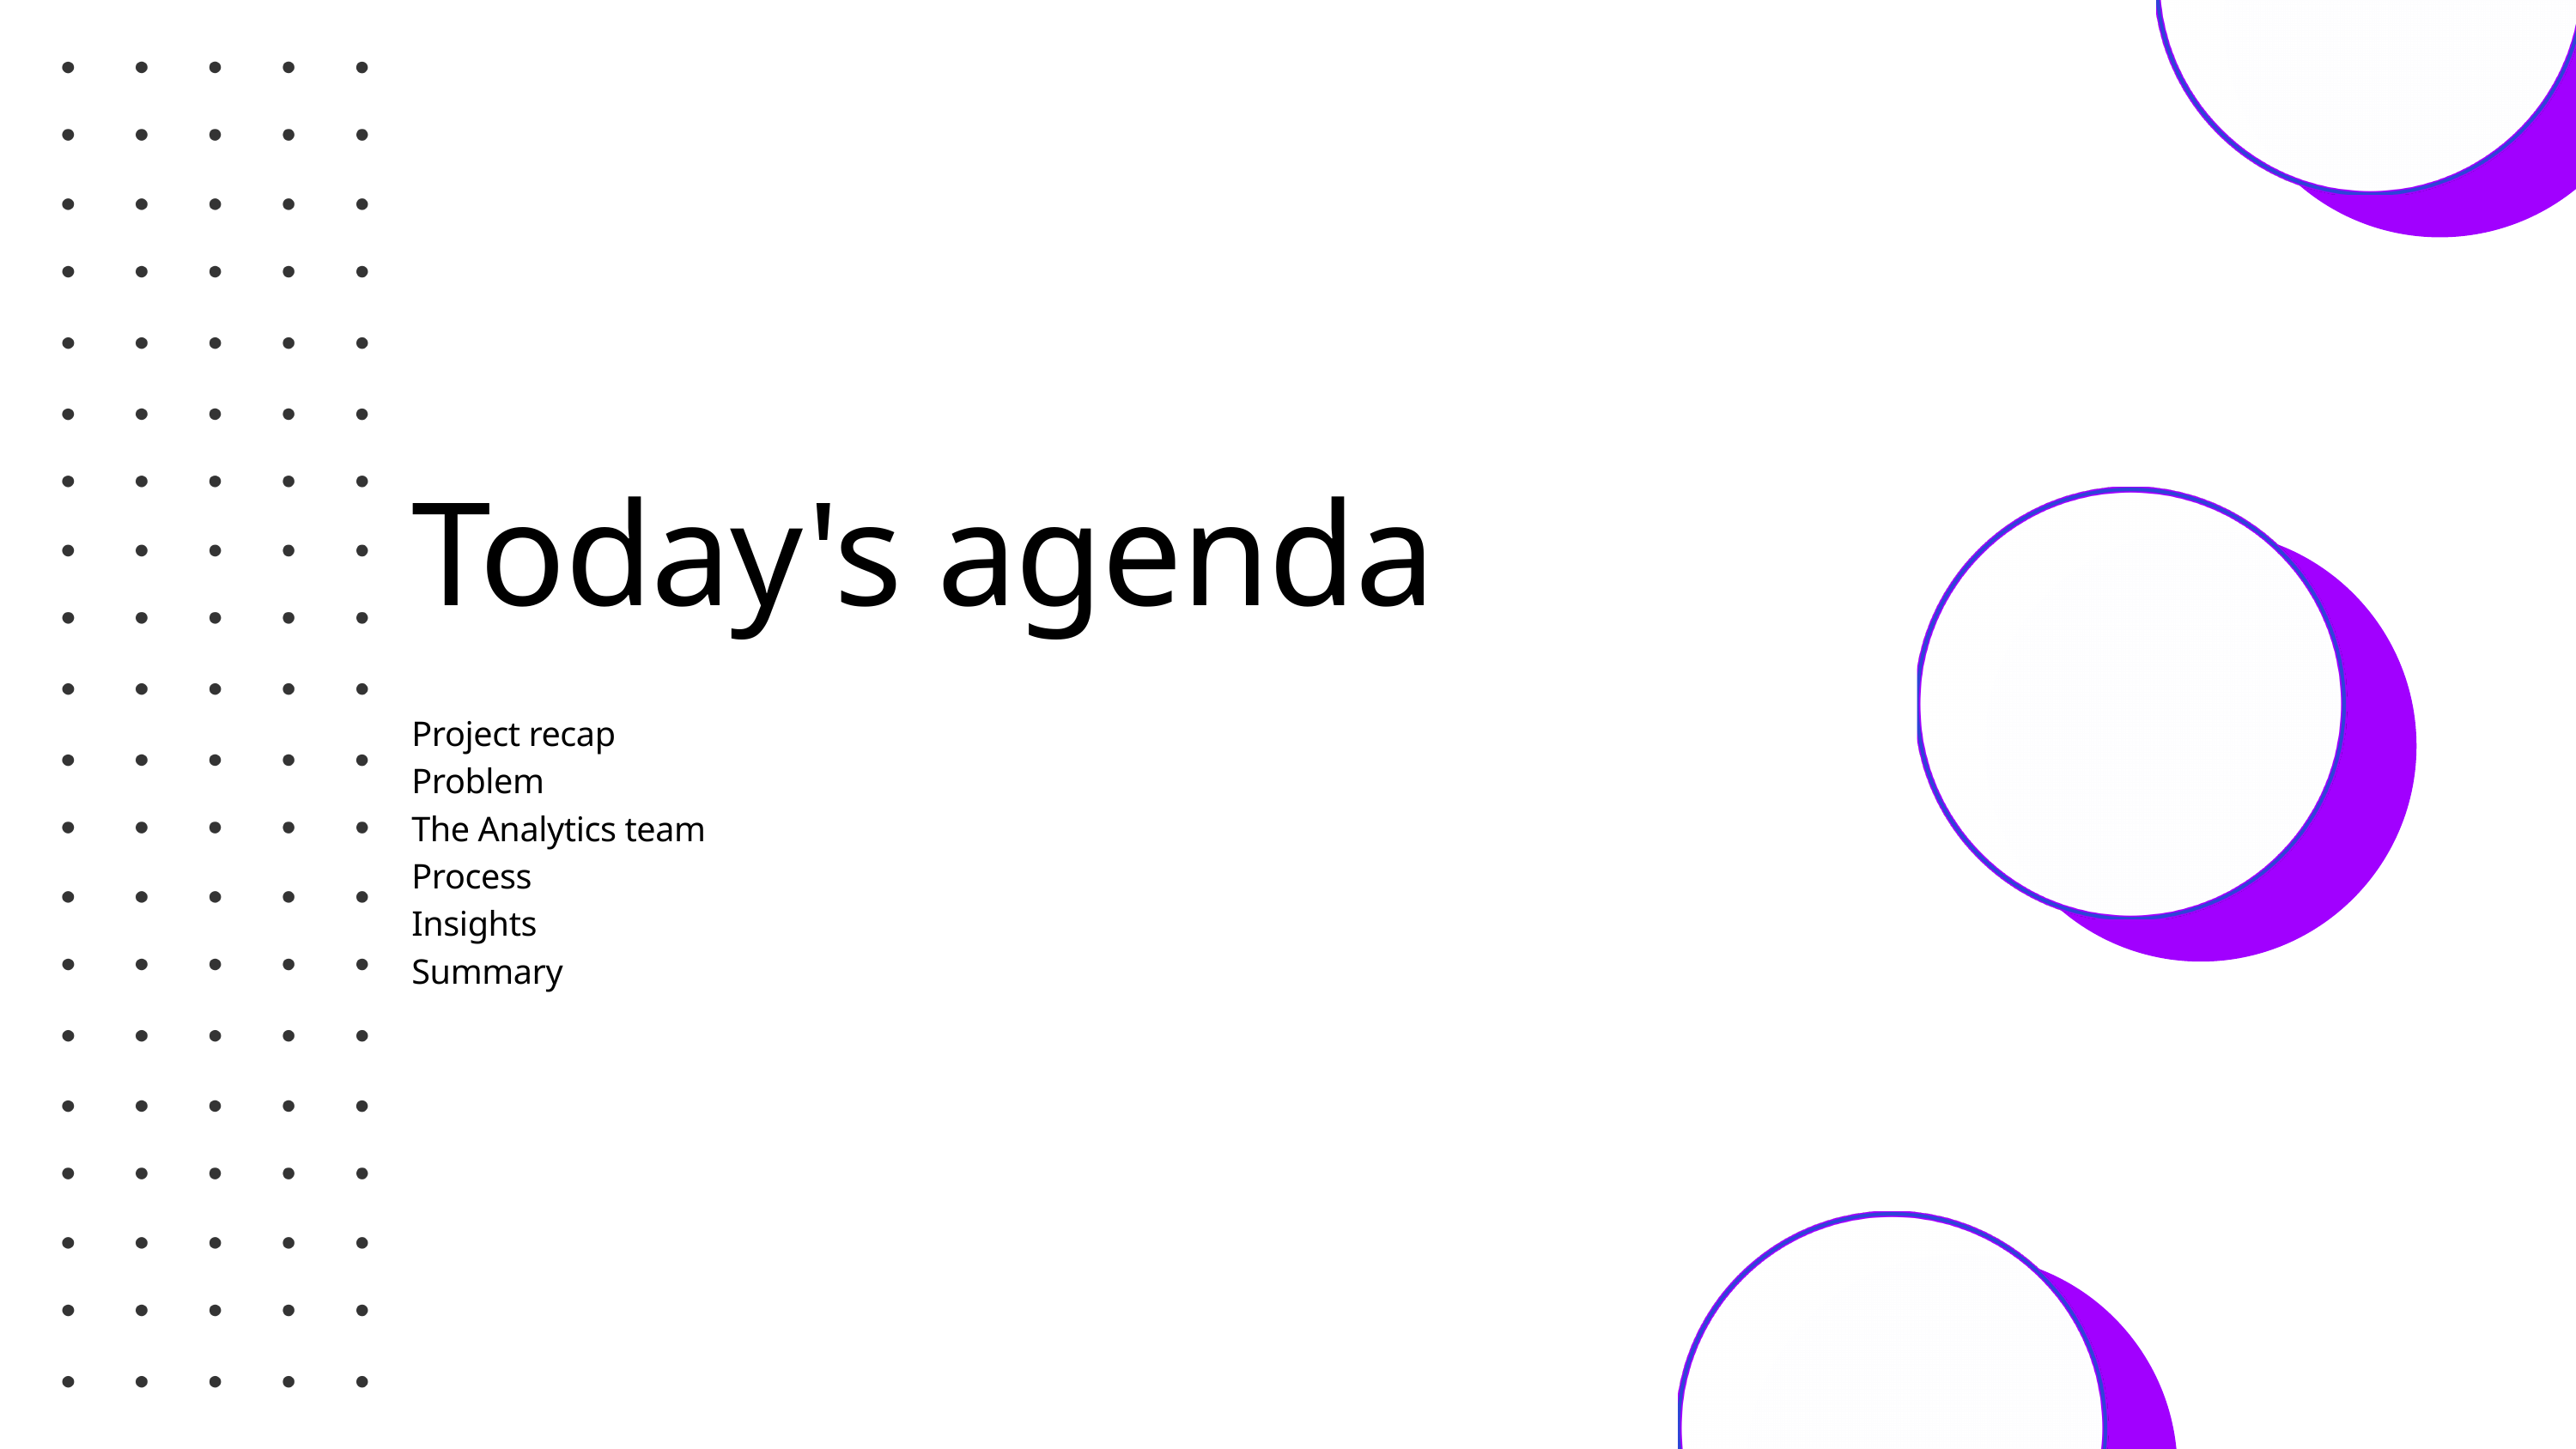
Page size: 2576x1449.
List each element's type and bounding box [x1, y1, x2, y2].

text_box [411, 462, 1634, 993]
text_box [1917, 487, 2417, 962]
text_box [54, 57, 373, 1392]
text_box [2155, 0, 2576, 238]
text_box [1677, 1210, 2178, 1449]
